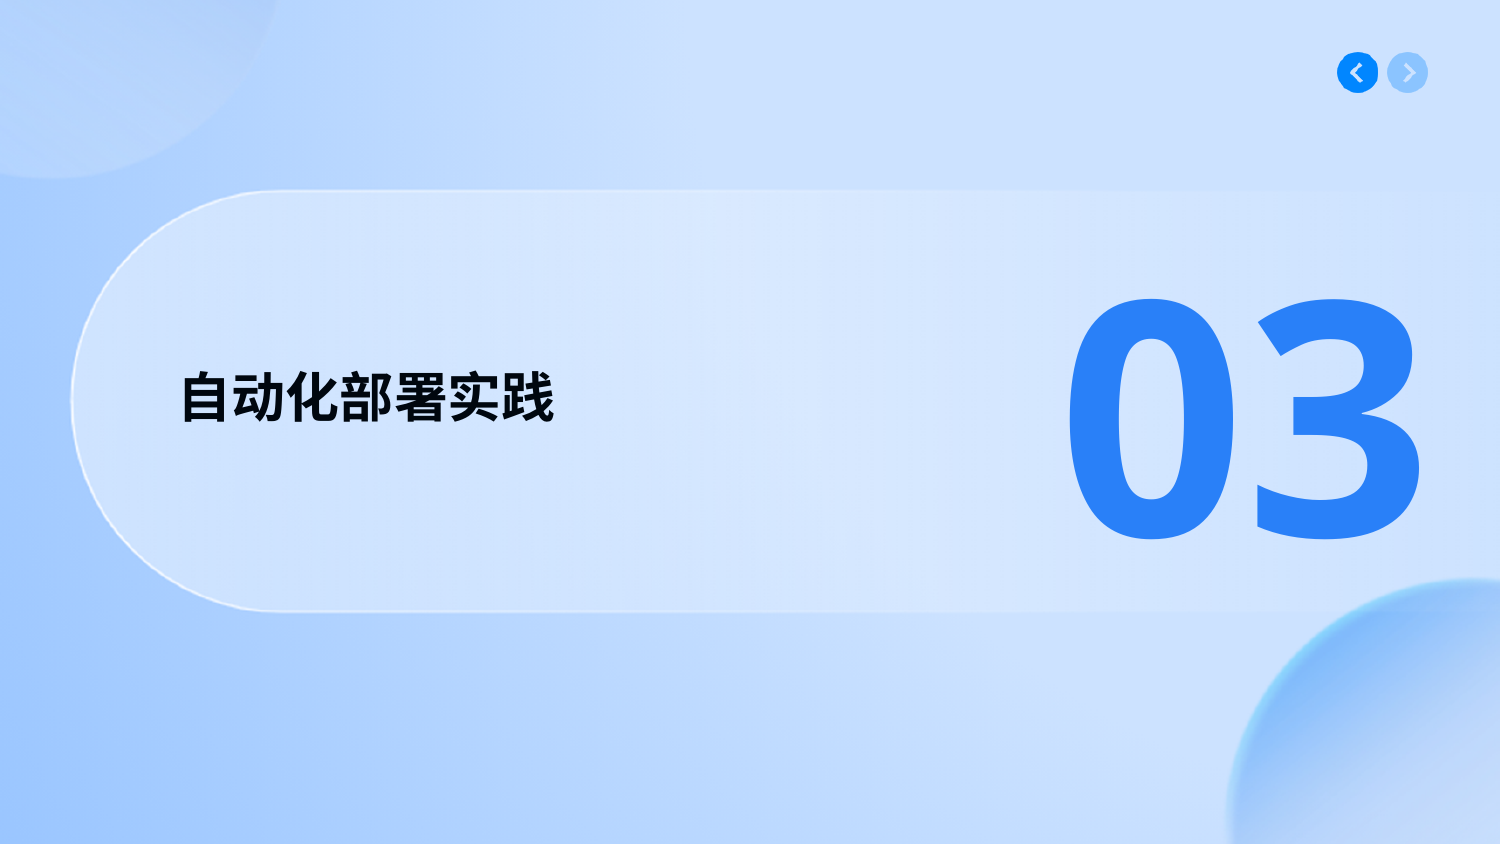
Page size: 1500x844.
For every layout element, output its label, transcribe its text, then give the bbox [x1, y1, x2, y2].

text_box 03 [870, 115, 1447, 617]
picture [0, 0, 1500, 844]
text_box 自动化部署实践 [162, 338, 904, 441]
